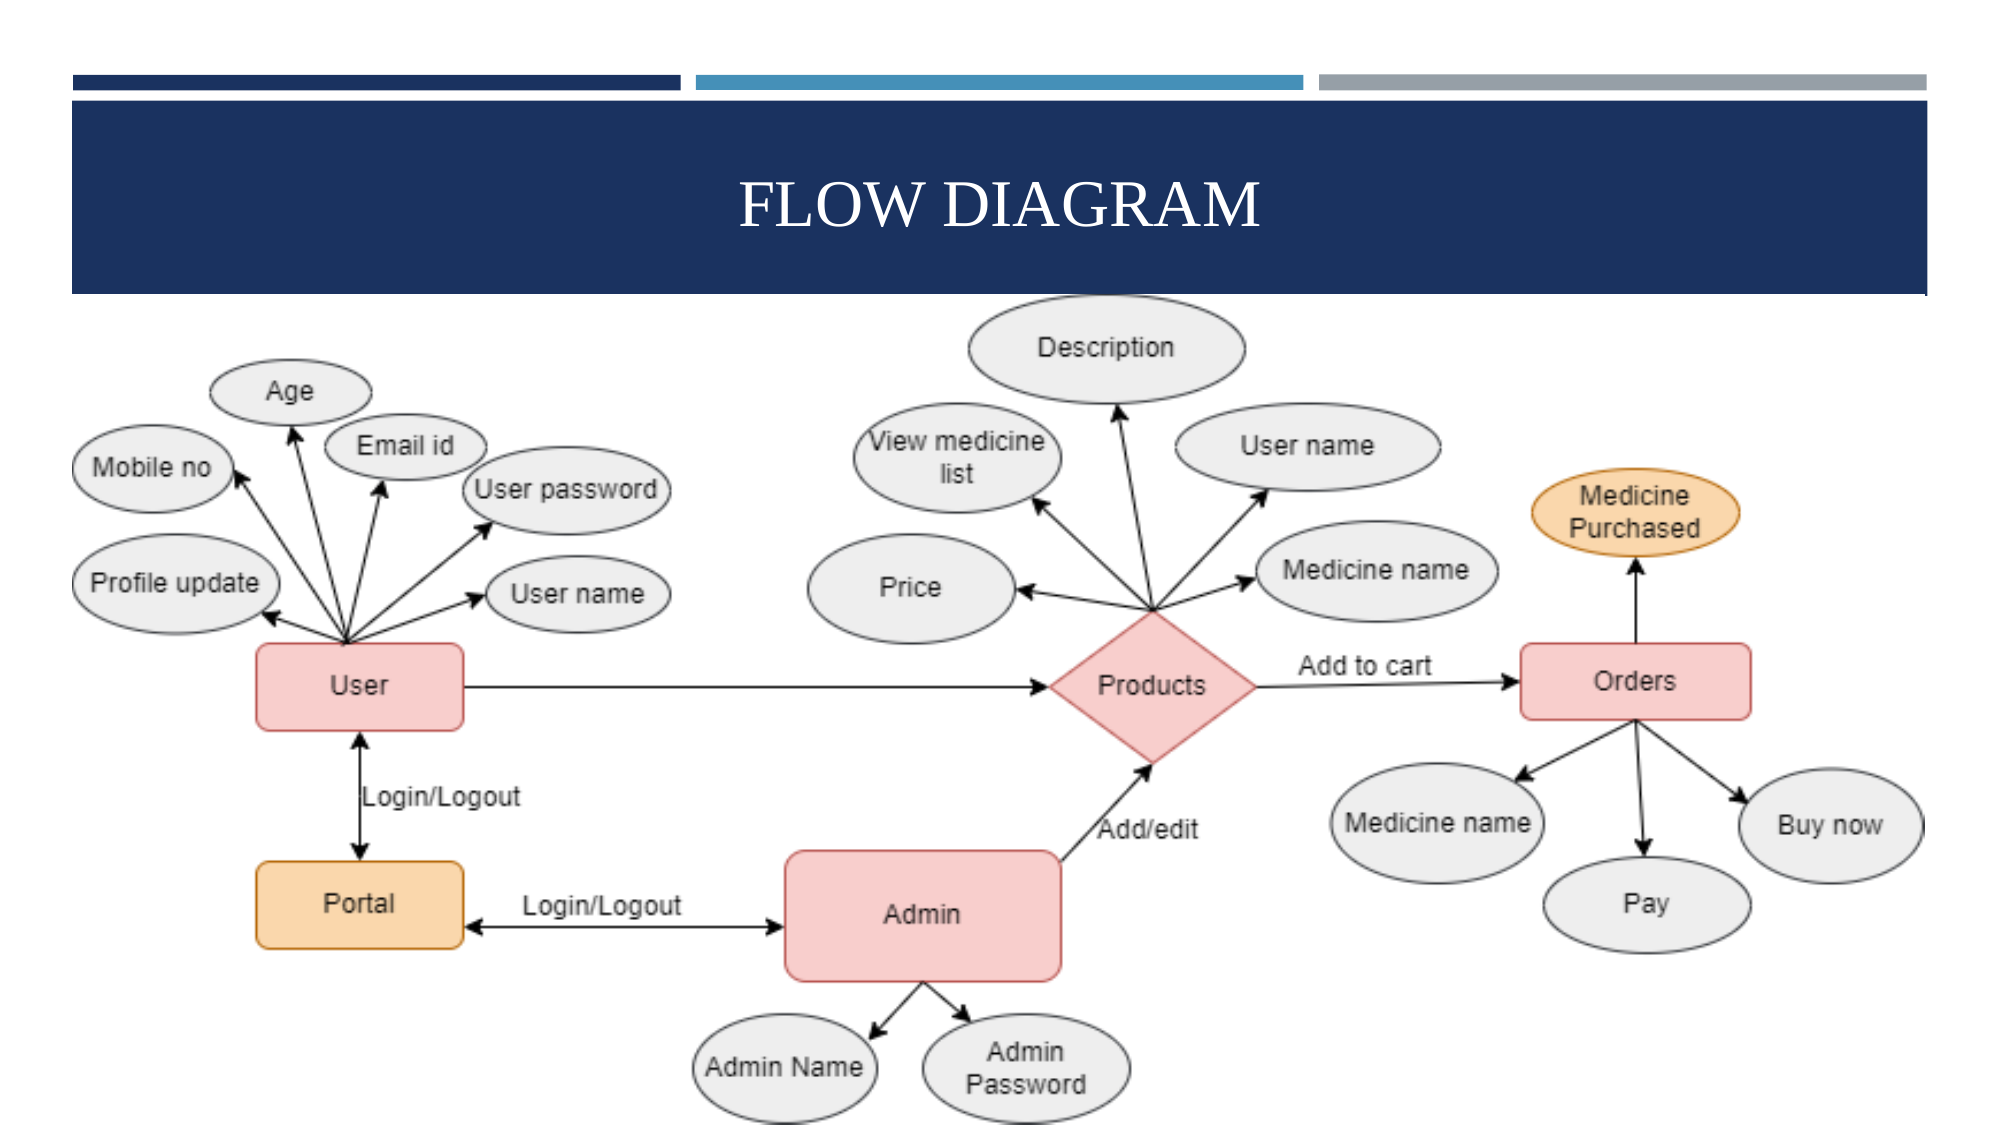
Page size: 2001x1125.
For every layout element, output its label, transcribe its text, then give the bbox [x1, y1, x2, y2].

picture [72, 294, 1925, 1125]
title FLOW DIAGRAM [95, 115, 1905, 247]
